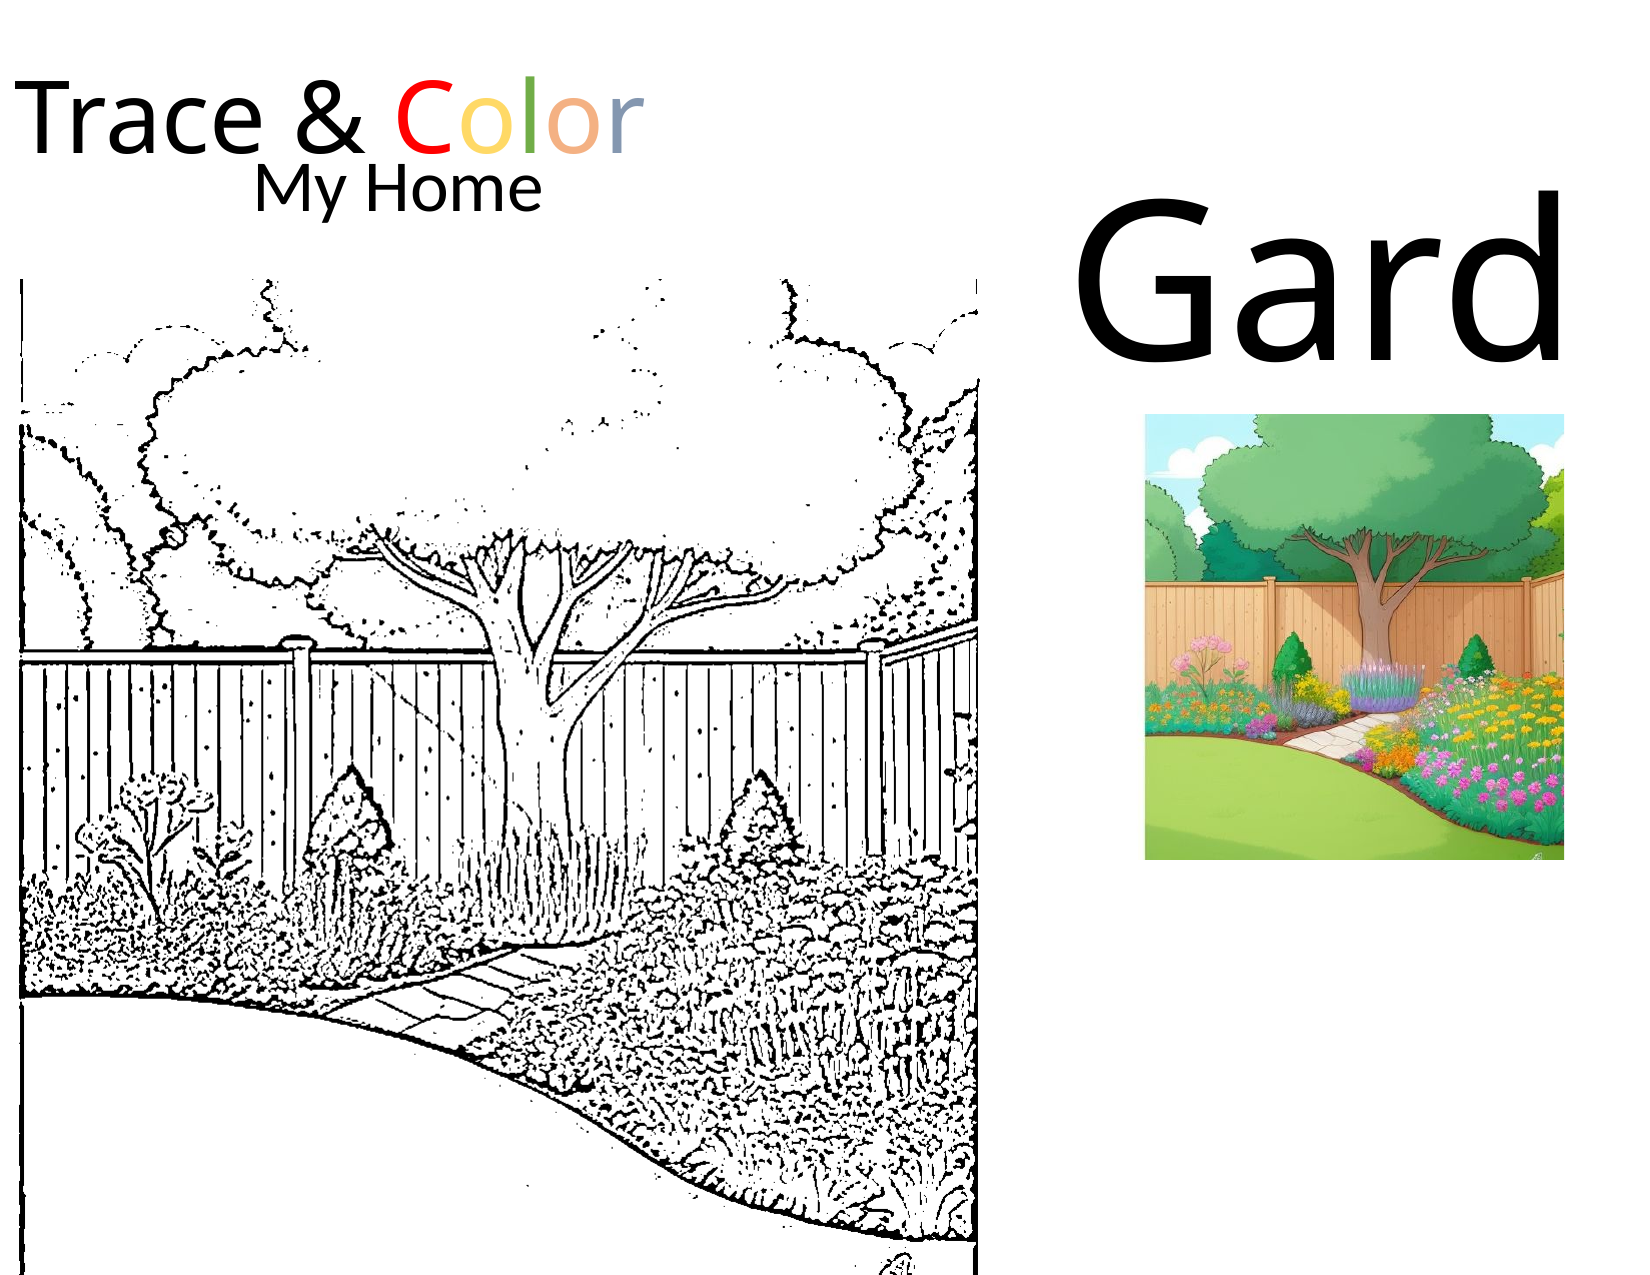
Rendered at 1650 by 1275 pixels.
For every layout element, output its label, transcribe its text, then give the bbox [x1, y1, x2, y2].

picture [0, 279, 997, 1275]
text_box Trace & Color [0, 45, 827, 181]
picture [1136, 414, 1565, 860]
text_box My Home [14, 130, 783, 234]
text_box Garden [1006, 130, 1636, 681]
